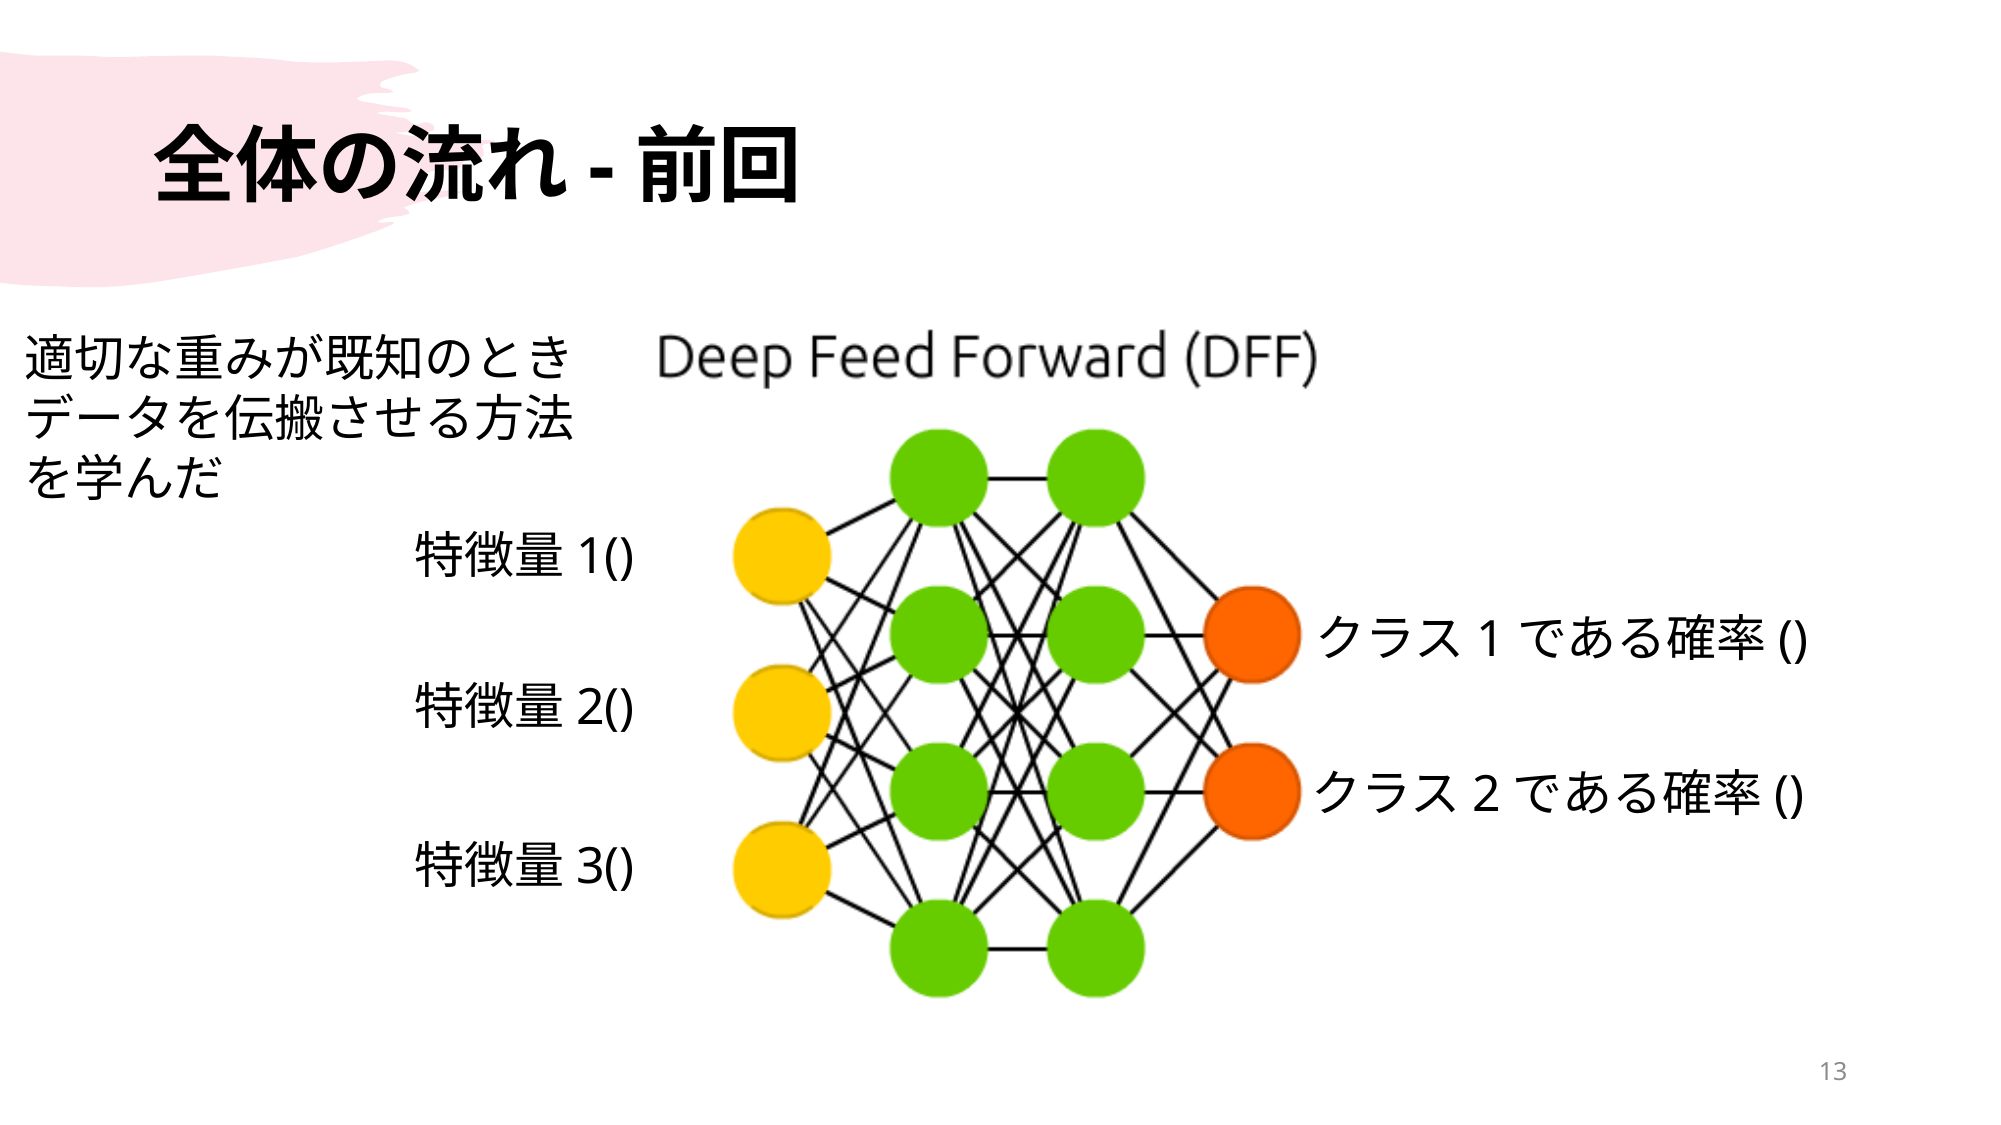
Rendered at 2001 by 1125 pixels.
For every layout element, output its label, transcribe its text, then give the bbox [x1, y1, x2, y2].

slide_number 13 [1412, 1042, 1863, 1103]
title 全体の流れ-前回 [137, 59, 1863, 278]
picture [620, 261, 1413, 1073]
text_box 適切な重みが既知のとき データを伝搬させる方法を学んだ [9, 319, 603, 515]
